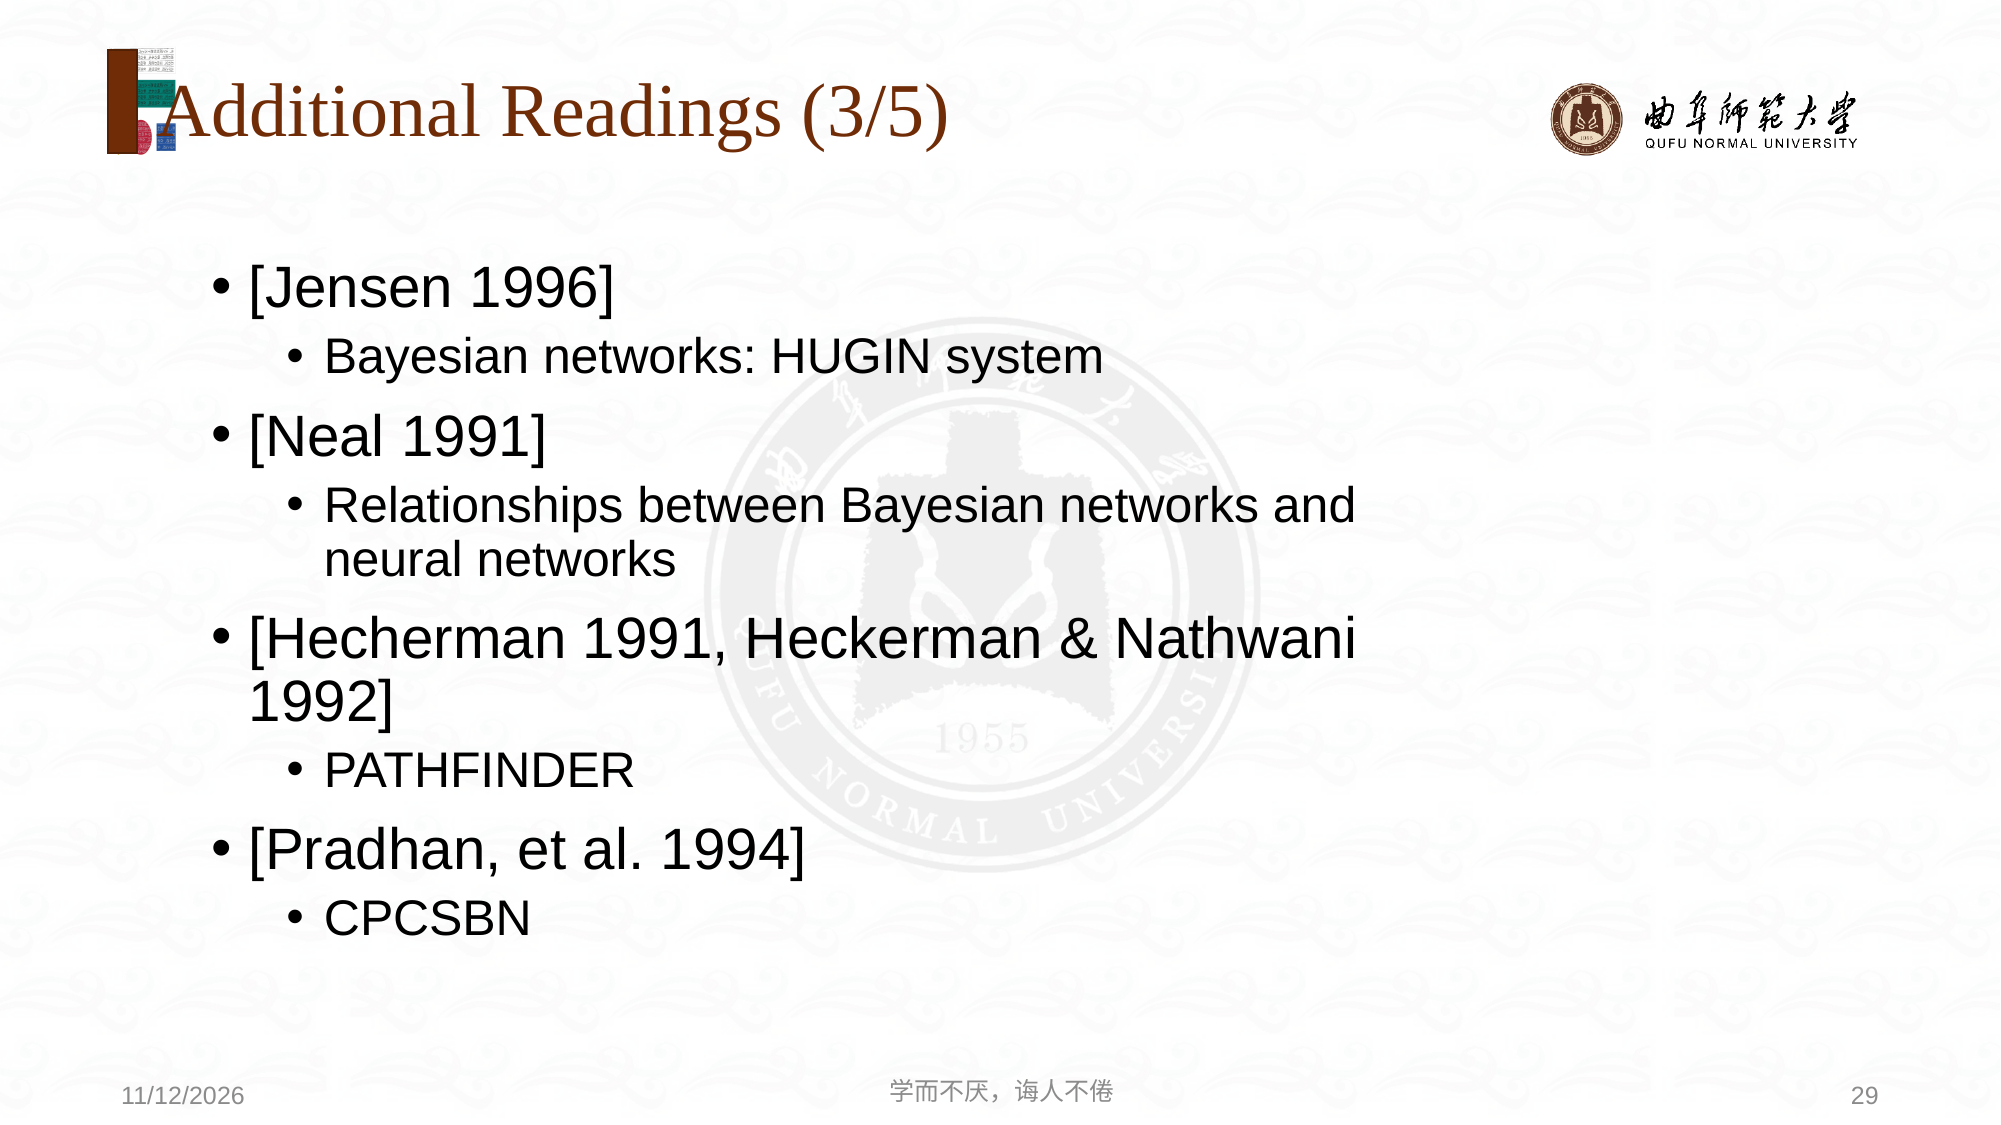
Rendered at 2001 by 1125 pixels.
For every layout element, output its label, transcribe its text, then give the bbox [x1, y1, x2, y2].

footer 学而不厌，诲人不倦 [664, 1063, 1340, 1124]
slide_number 29 [1443, 1065, 1894, 1125]
picture [108, 46, 176, 161]
picture [1543, 75, 1894, 158]
text_box [Jensen 1996] Bayesian networks: HUGIN system [Neal 1991] Relationships between Bayesian networks and neural networks [Hecherman 1991, Heckerman & Nathwani 1992] PATHFINDER [Pradhan, et al. 1994] CPCSBN [196, 250, 1472, 963]
title Additional Readings (3/5) [141, 62, 1225, 161]
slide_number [106, 1065, 557, 1125]
